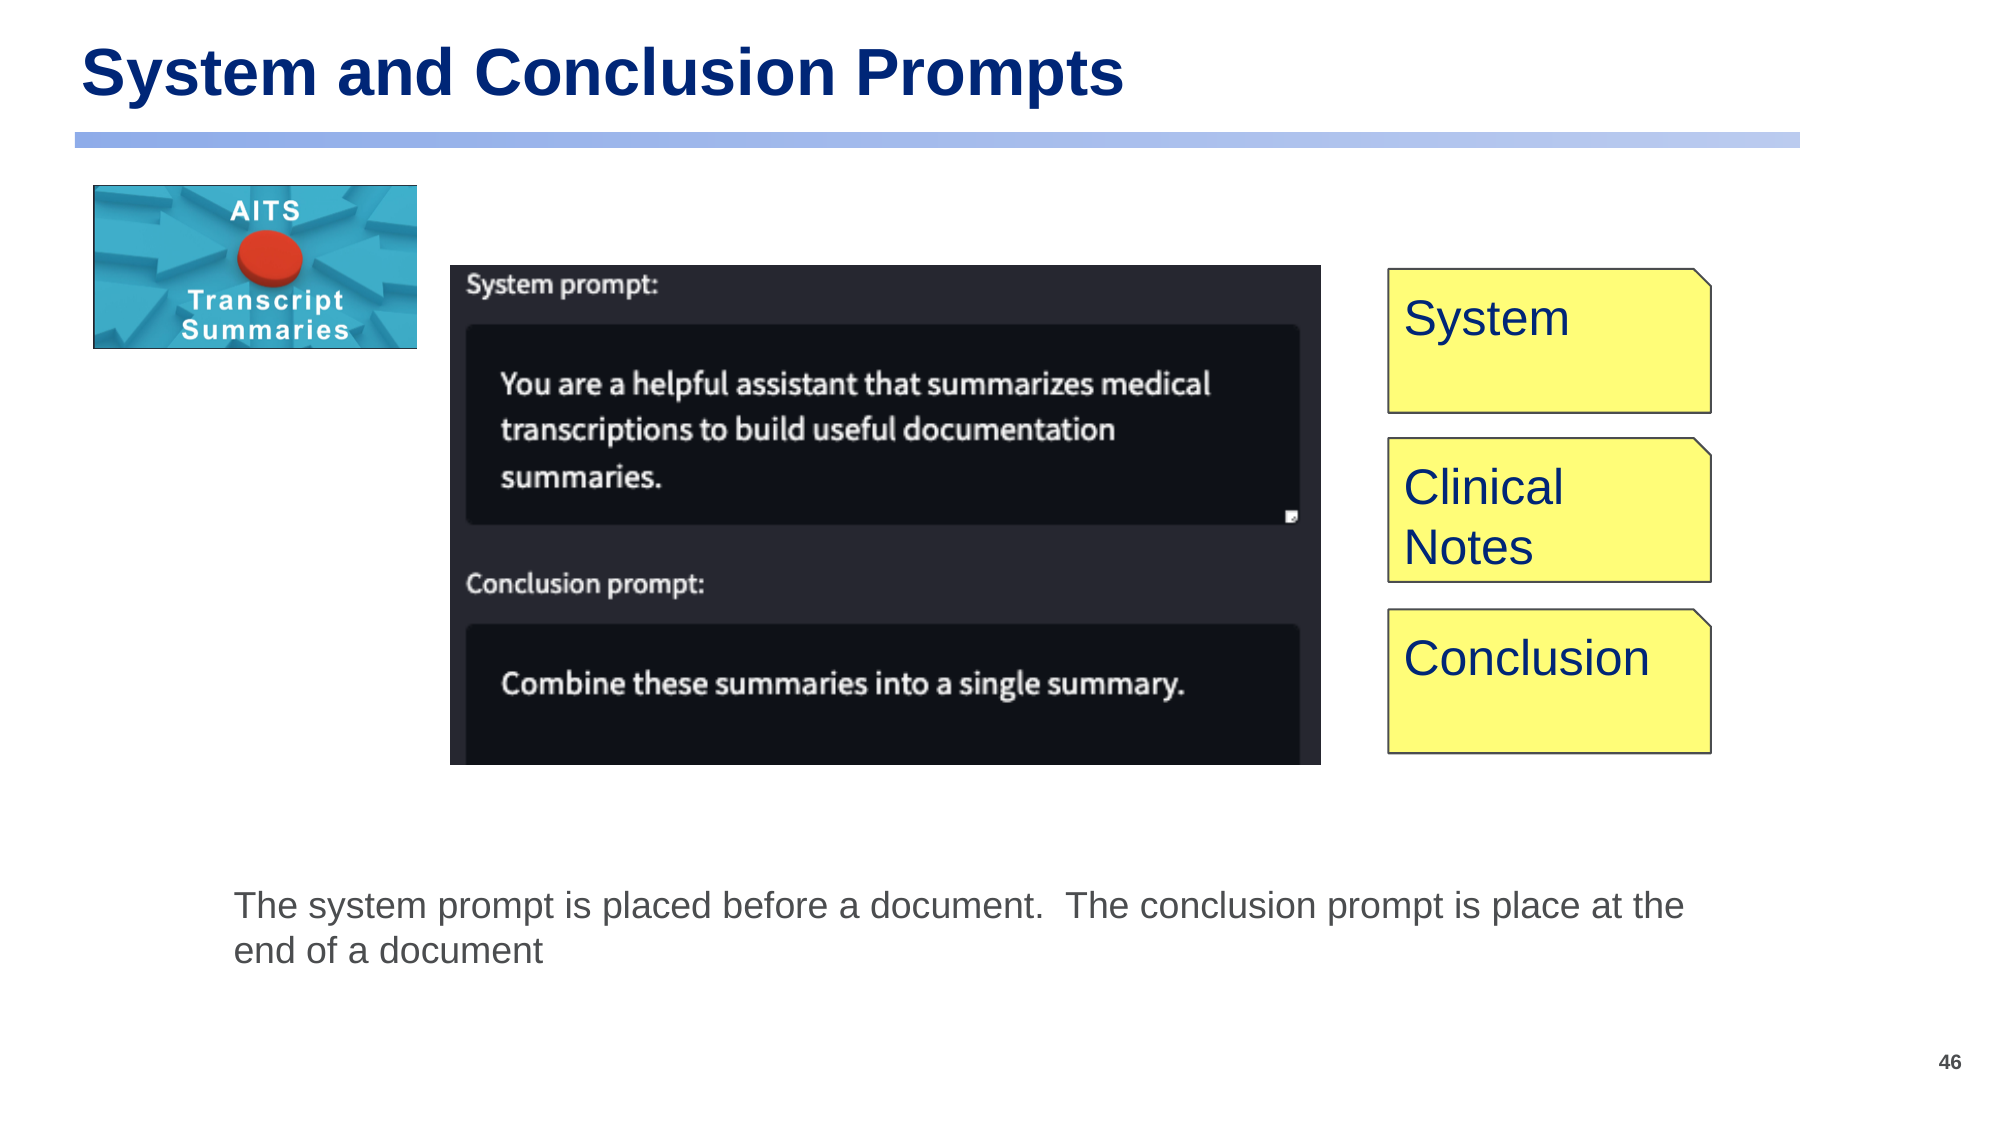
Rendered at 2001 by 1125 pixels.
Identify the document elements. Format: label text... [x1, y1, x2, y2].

list The system prompt is placed before a document. The conclusion prompt is place at the end of a document [233, 881, 1734, 1005]
text_box Clinical Notes [1387, 437, 1712, 583]
picture [92, 185, 417, 349]
text_box System [1387, 267, 1712, 414]
text_box Conclusion [1387, 608, 1712, 755]
title System and Conclusion Prompts [81, 37, 1657, 88]
picture [450, 265, 1321, 765]
